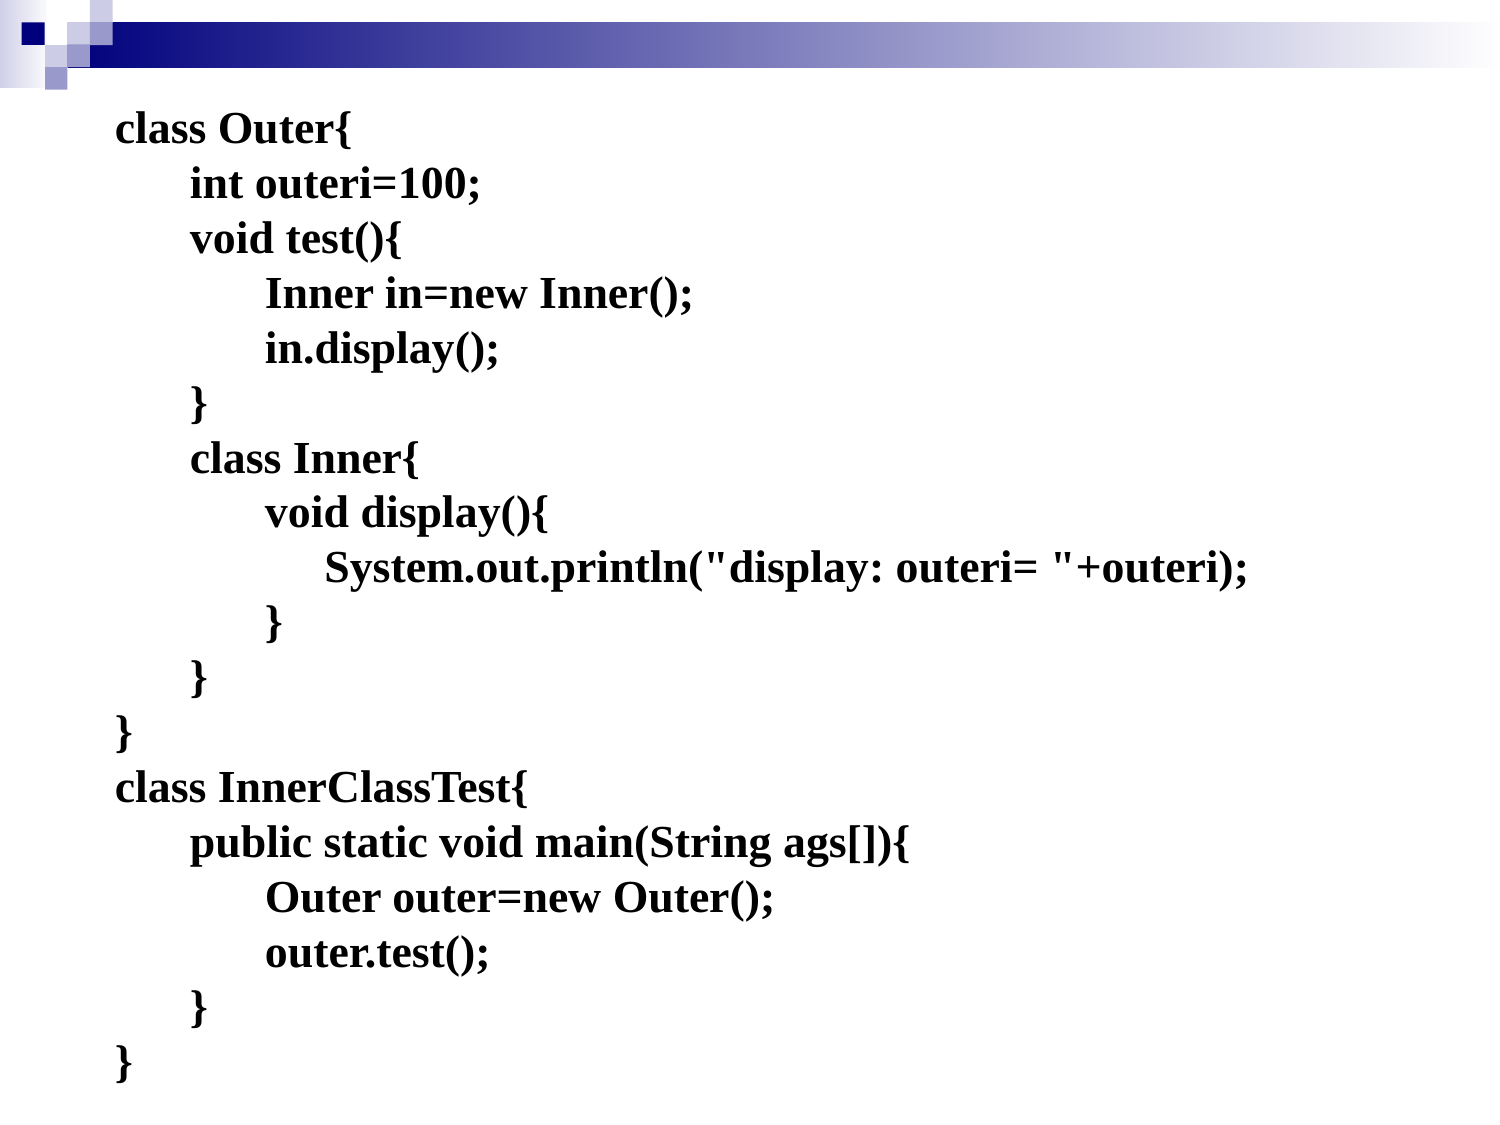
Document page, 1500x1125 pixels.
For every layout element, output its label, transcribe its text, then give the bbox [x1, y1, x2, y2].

text_box class Outer{ int outeri=100; void test(){ Inner in=new Inner(); in.display(); } class Inner{ void display(){ System.out.println("display: outeri= "+outeri); } } } class InnerClassTest{ public static void main(String ags[]){ Outer outer=new Outer(); outer.test(); } } [100, 89, 1500, 1095]
